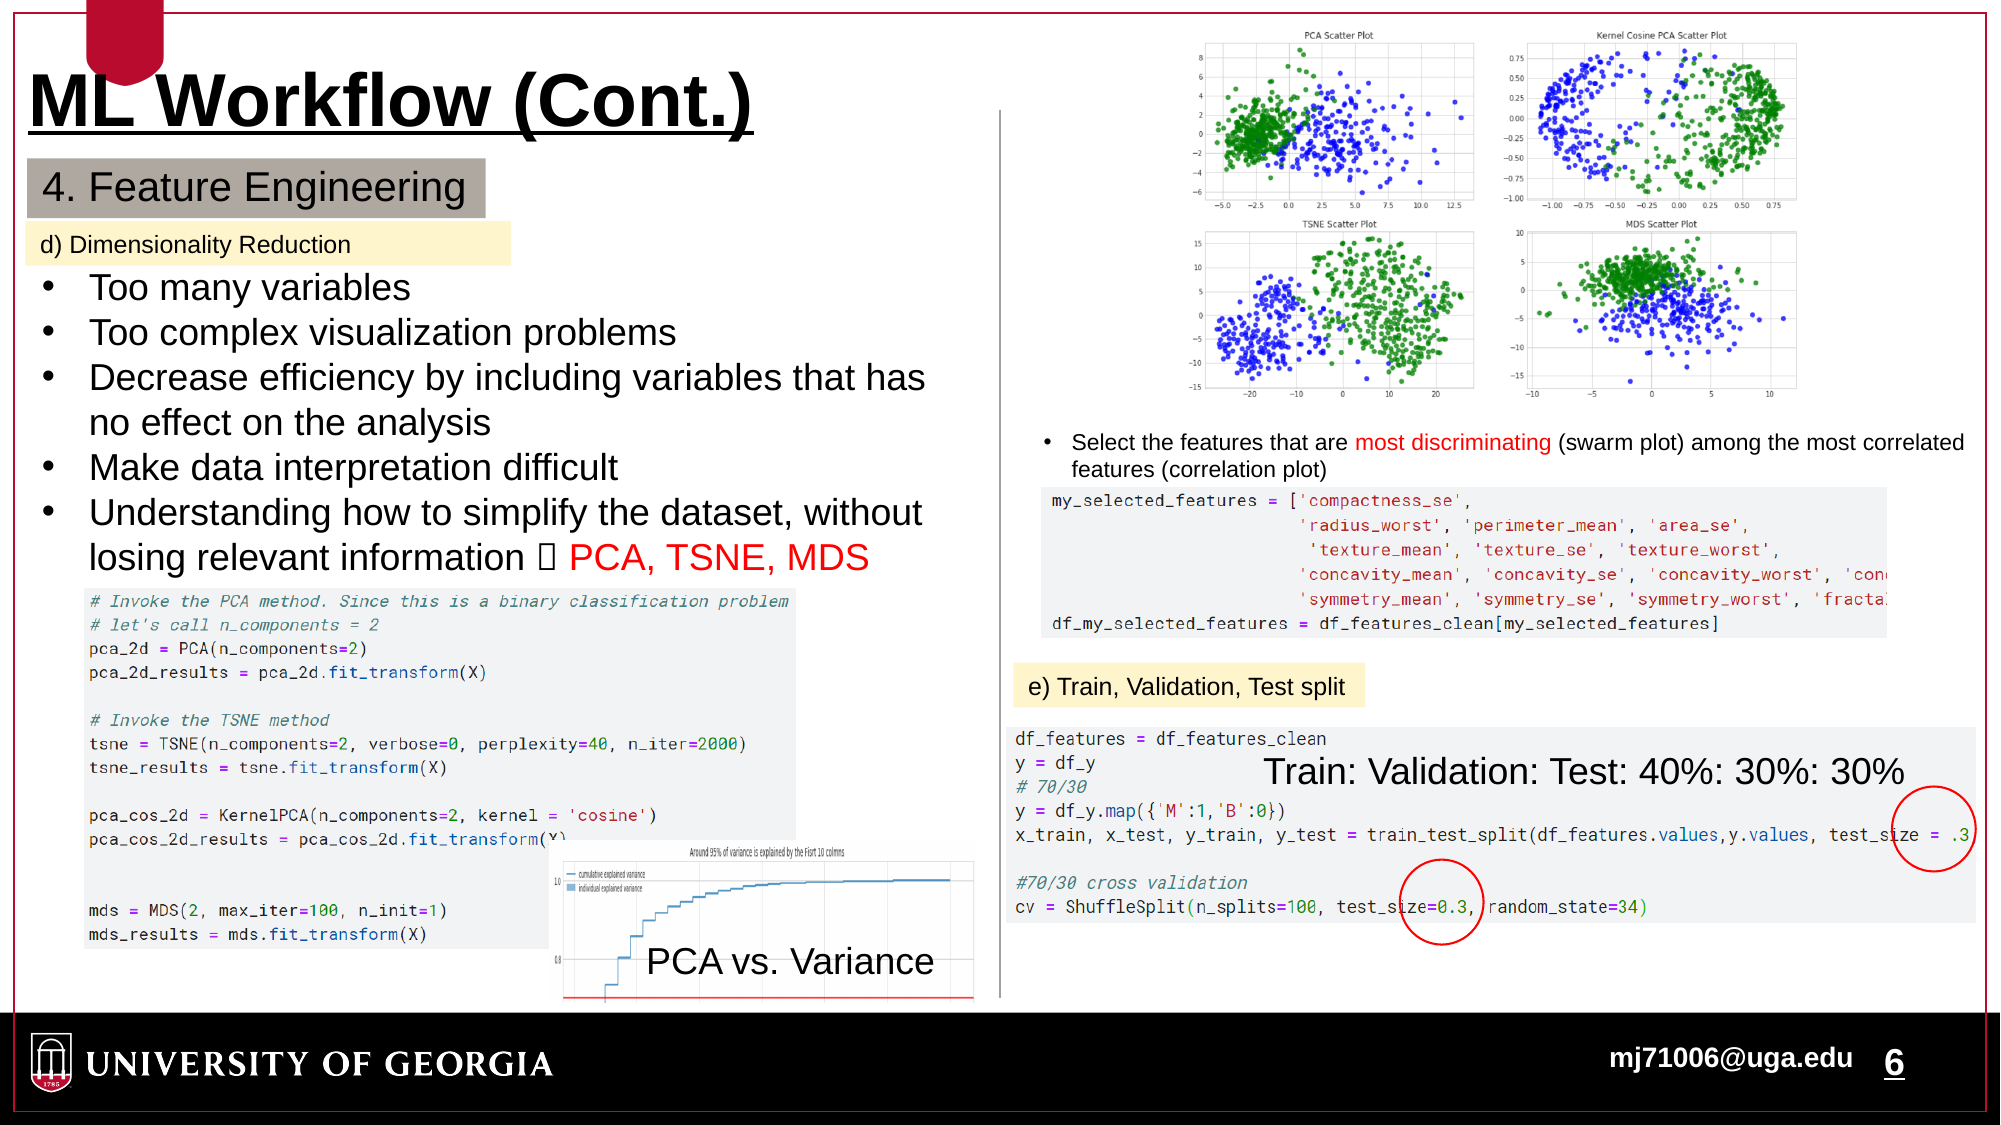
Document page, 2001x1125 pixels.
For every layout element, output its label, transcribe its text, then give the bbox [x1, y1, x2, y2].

list ML Workflow (Cont.) [13, 44, 1189, 156]
list mj71006@uga.edu [1125, 1035, 1869, 1081]
text_box e) Train, Validation, Test split [1013, 662, 1366, 708]
text_box Select the features that are most discriminating (swarm plot) among the most correlated features (correlation plot) [1028, 420, 1990, 490]
picture [1041, 487, 1887, 638]
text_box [1006, 727, 1976, 945]
picture [0, 975, 582, 1125]
picture [15, 975, 582, 1111]
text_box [549, 840, 1005, 1003]
picture [84, 588, 796, 949]
picture [1189, 28, 1804, 404]
text_box Too many variables Too complex visualization problems Decrease efficiency by including variables that has no effect on the analysis Make data interpretation difficult Understanding how to simplify the dataset, without losing relevant information  PCA, TSNE, MDS [27, 255, 992, 586]
text_box d) Dimensionality Reduction [25, 221, 512, 266]
text_box 4. Feature Engineering [27, 158, 486, 219]
